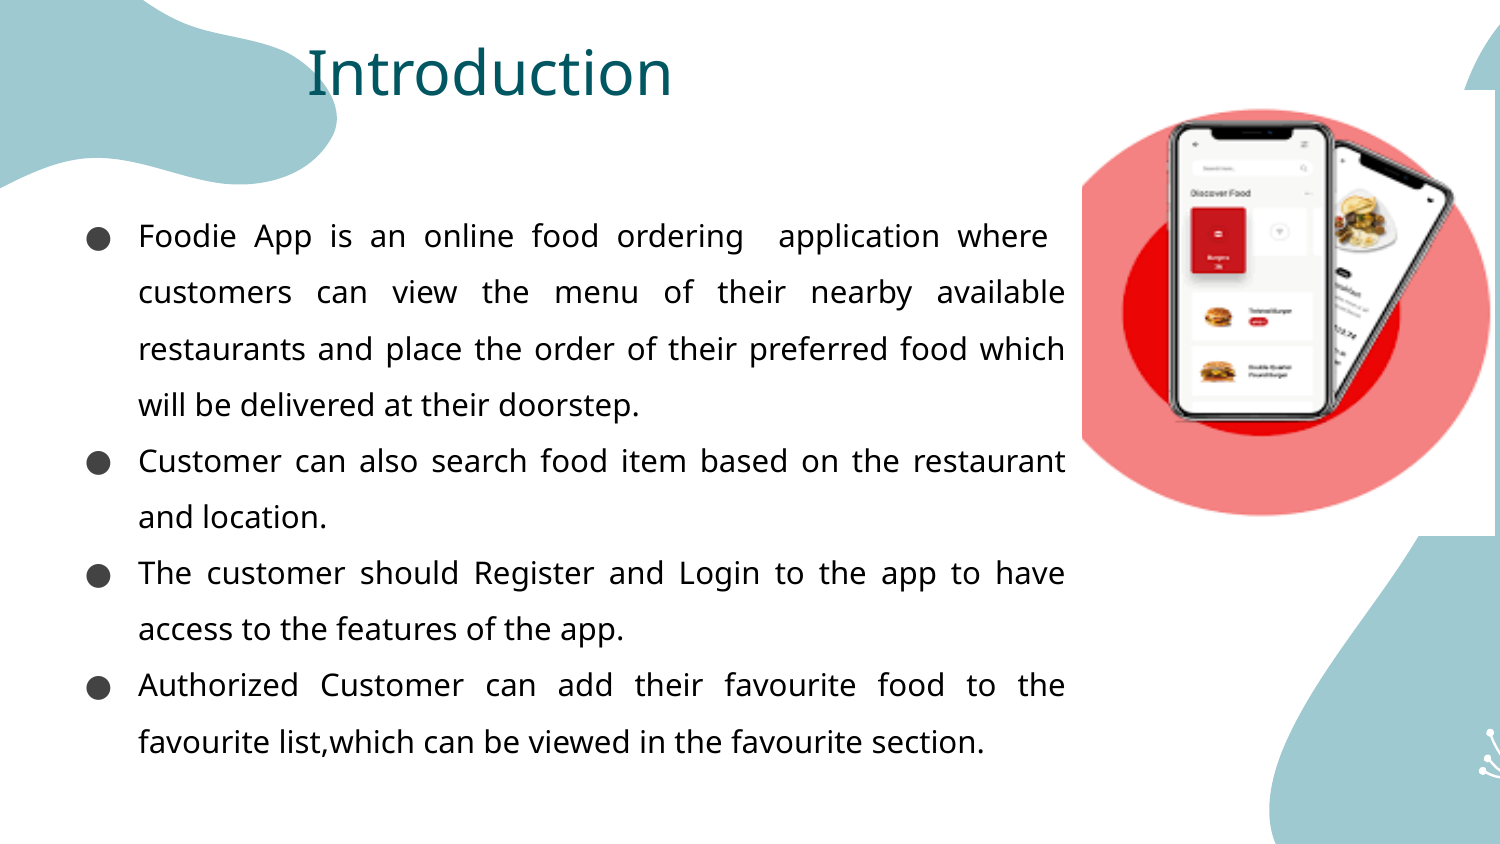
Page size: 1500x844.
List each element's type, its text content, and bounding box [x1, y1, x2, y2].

title Introduction [0, 22, 983, 117]
picture [1081, 89, 1500, 537]
subtitle Foodie App is an online food ordering application where customers can view the menu of their nearby available restaurants and place the order of their preferred food which will be delivered at their doorstep. Customer can also search food item based on the restaurant and location. The customer should Register and Login to the app to have access to the features of the app. Authorized Customer can add their favourite food to the favourite list,which can be viewed in the favourite section. [48, 116, 1083, 800]
